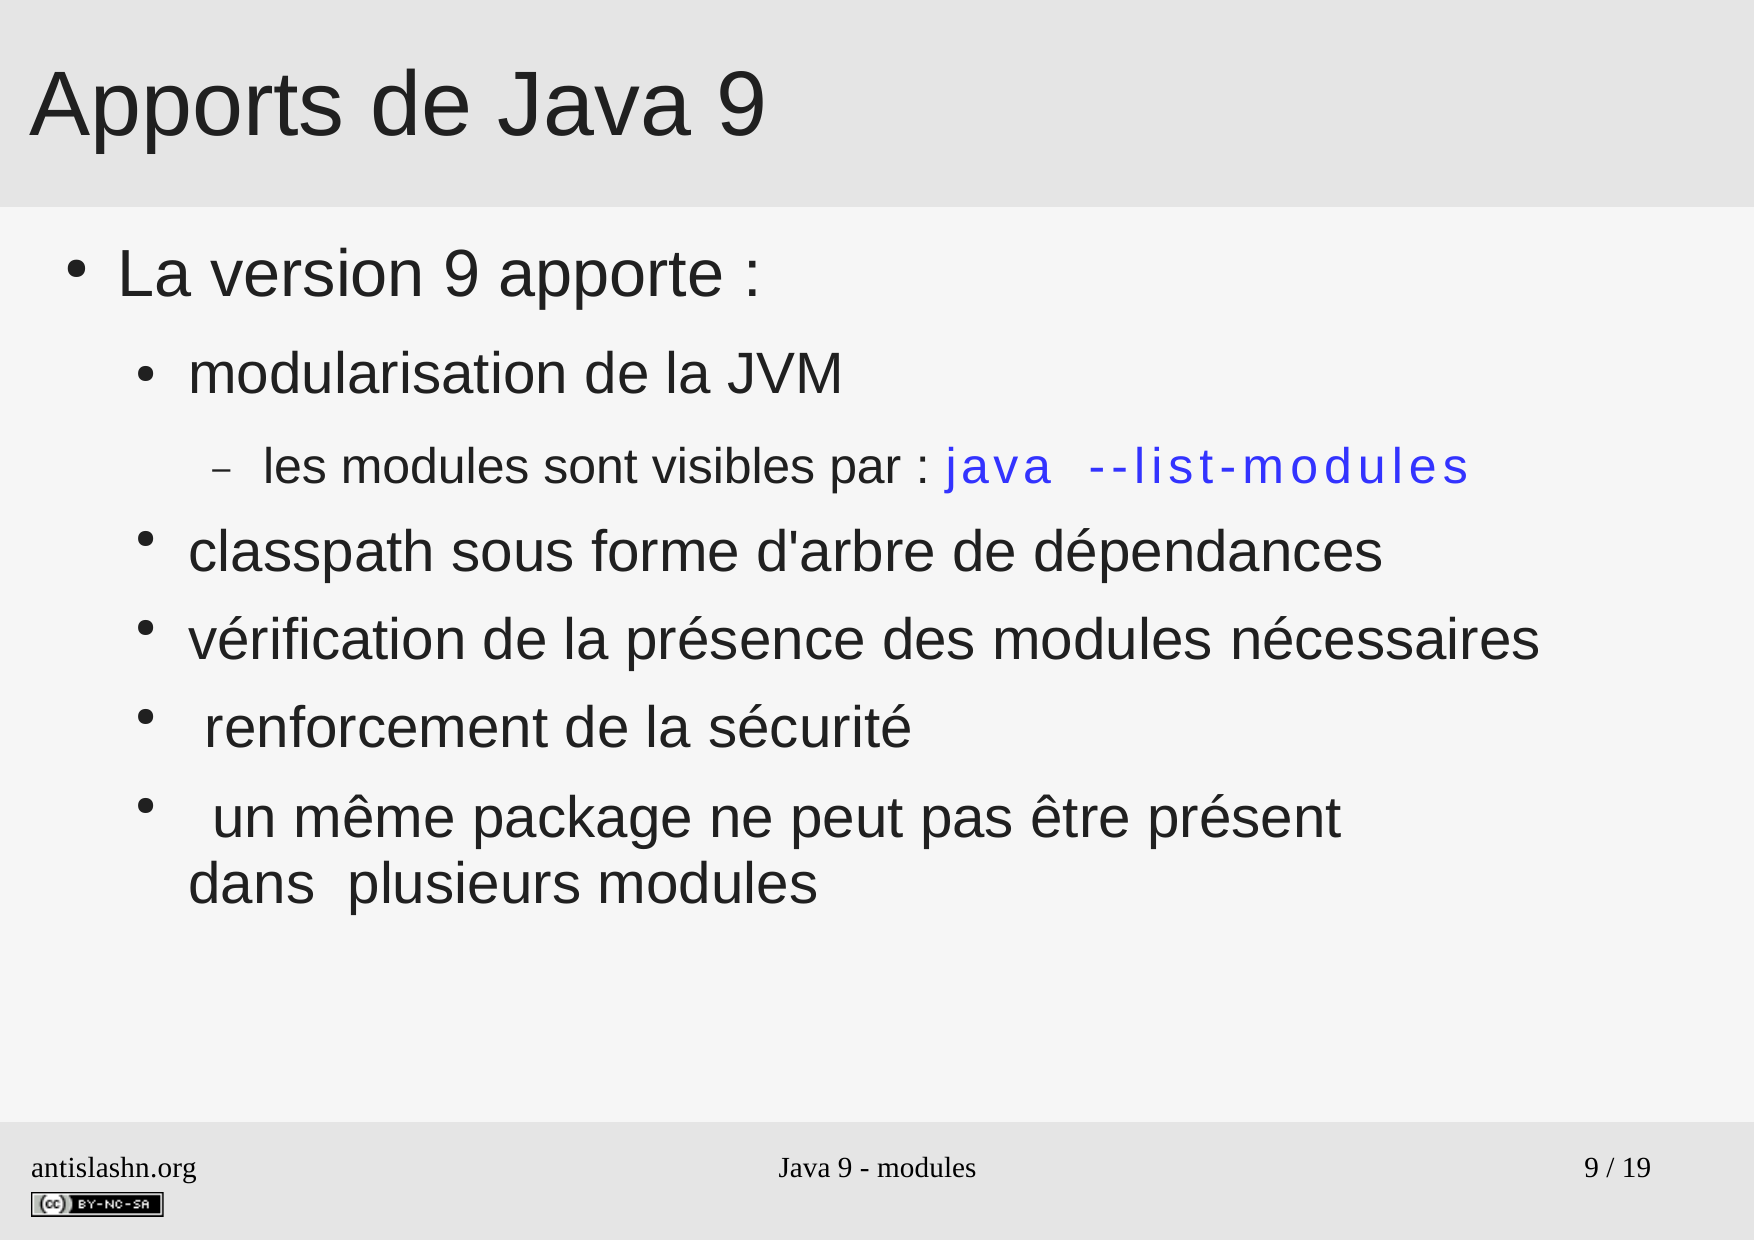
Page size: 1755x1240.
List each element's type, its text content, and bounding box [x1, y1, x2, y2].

text_box La version 9 apporte : [62, 227, 766, 310]
text_box ● [133, 784, 159, 819]
slide_number antislashn.org [29, 1149, 197, 1240]
text_box ● [133, 518, 159, 552]
slide_number 9 / 19 [1578, 1149, 1668, 1240]
text_box modularisation de la JVM – les modules sont visibles par : java --list-modules classpath sous forme d'arbre de dépendances vérification de la présence des modules nécessaires renforcement de la sécurité un même package ne peut pas être présent dans plusieurs modules [182, 308, 1550, 916]
footer Java 9 - modules [776, 1149, 979, 1240]
text_box ● [133, 695, 159, 730]
title Apports de Java 9 [27, 41, 771, 251]
text_box ● [133, 352, 159, 387]
text_box ● [133, 607, 159, 641]
